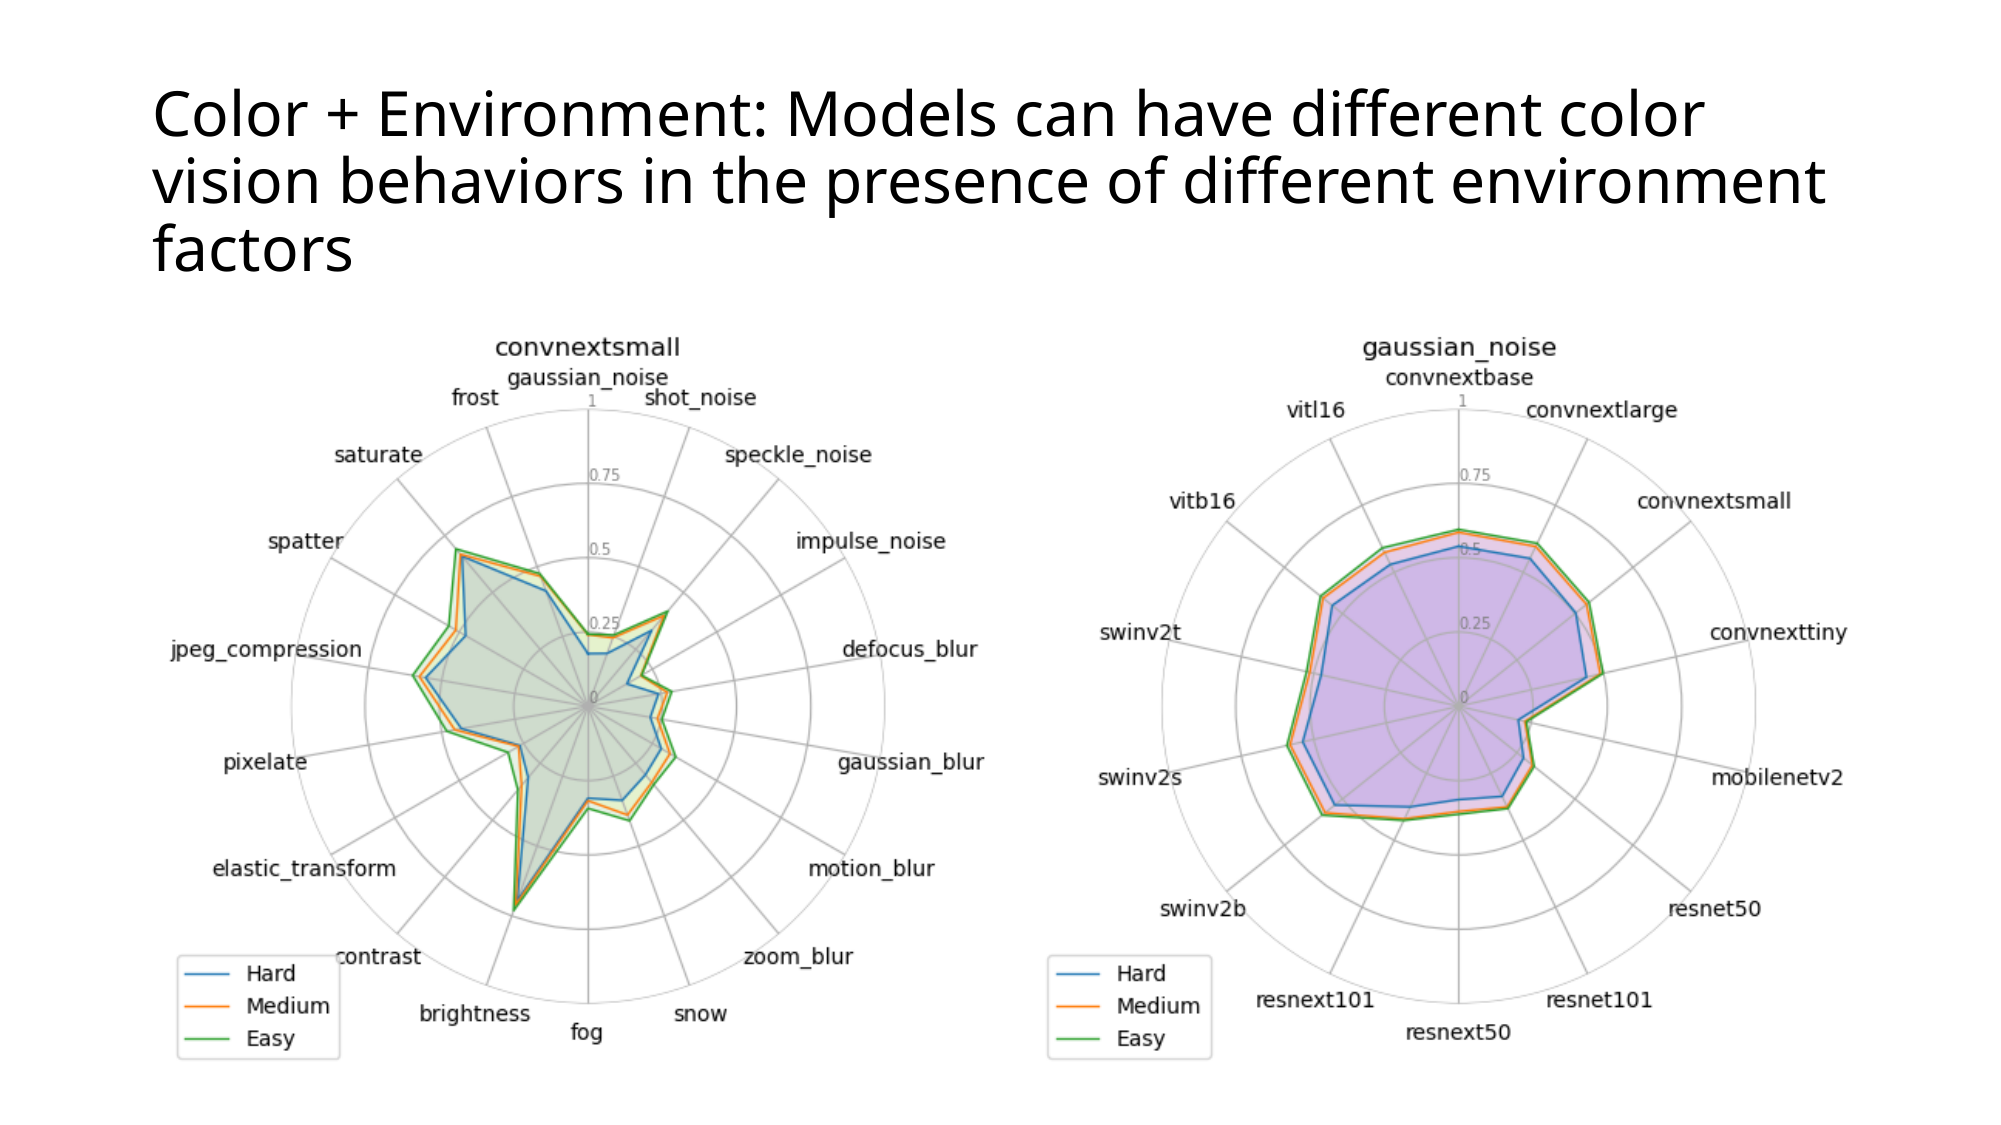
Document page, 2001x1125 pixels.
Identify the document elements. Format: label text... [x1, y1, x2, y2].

picture [153, 321, 1001, 1075]
title Color + Environment: Models can have different color vision behaviors in the presence of different environment factors [137, 75, 1863, 293]
picture [1031, 321, 1863, 1075]
